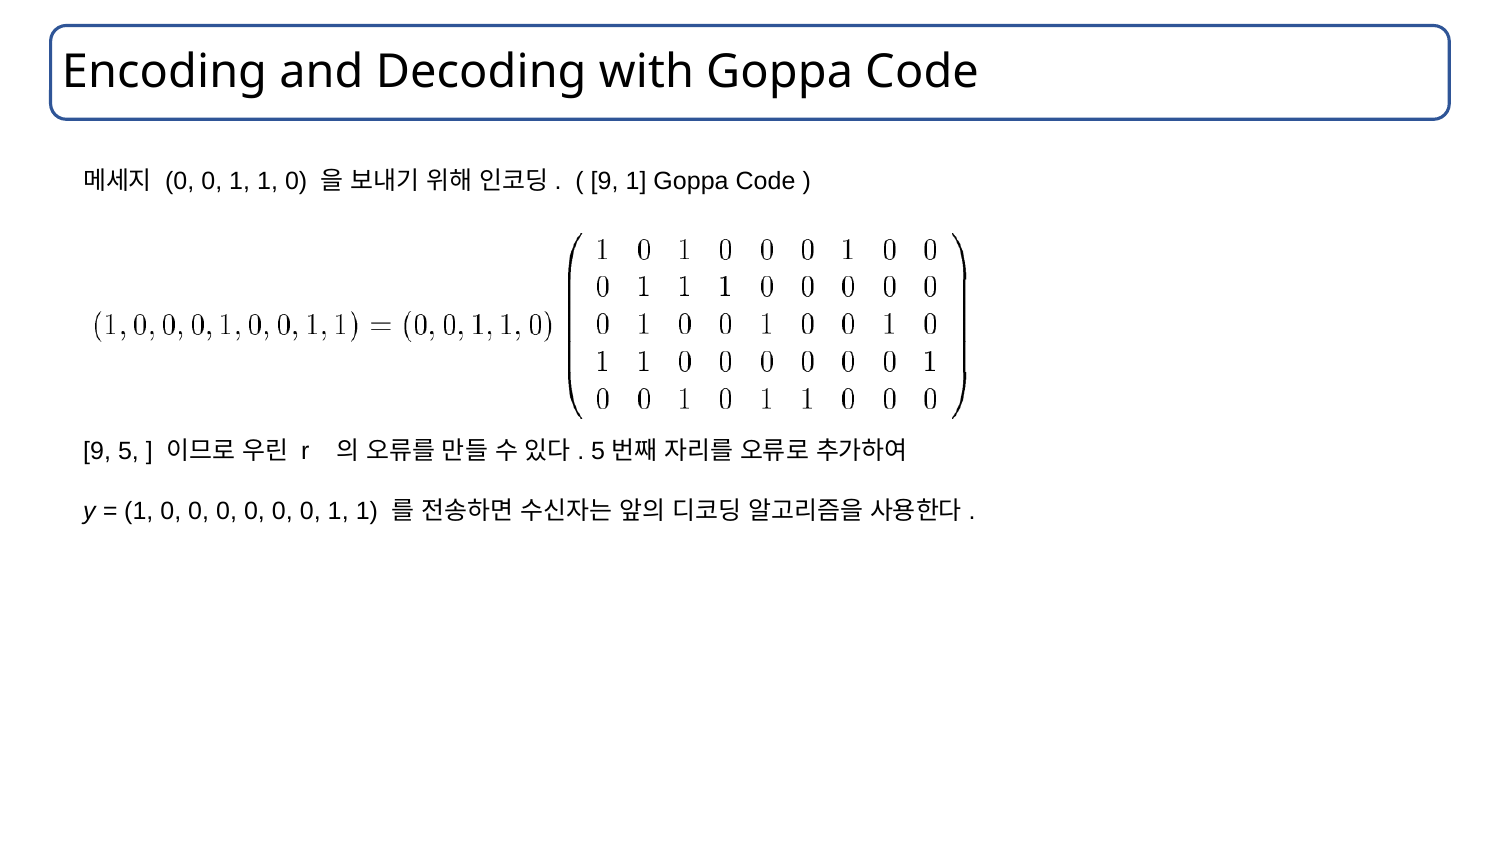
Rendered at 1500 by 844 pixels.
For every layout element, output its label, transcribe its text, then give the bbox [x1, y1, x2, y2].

title Encoding and Decoding with Goppa Code [50, 25, 1450, 120]
picture [68, 214, 979, 434]
